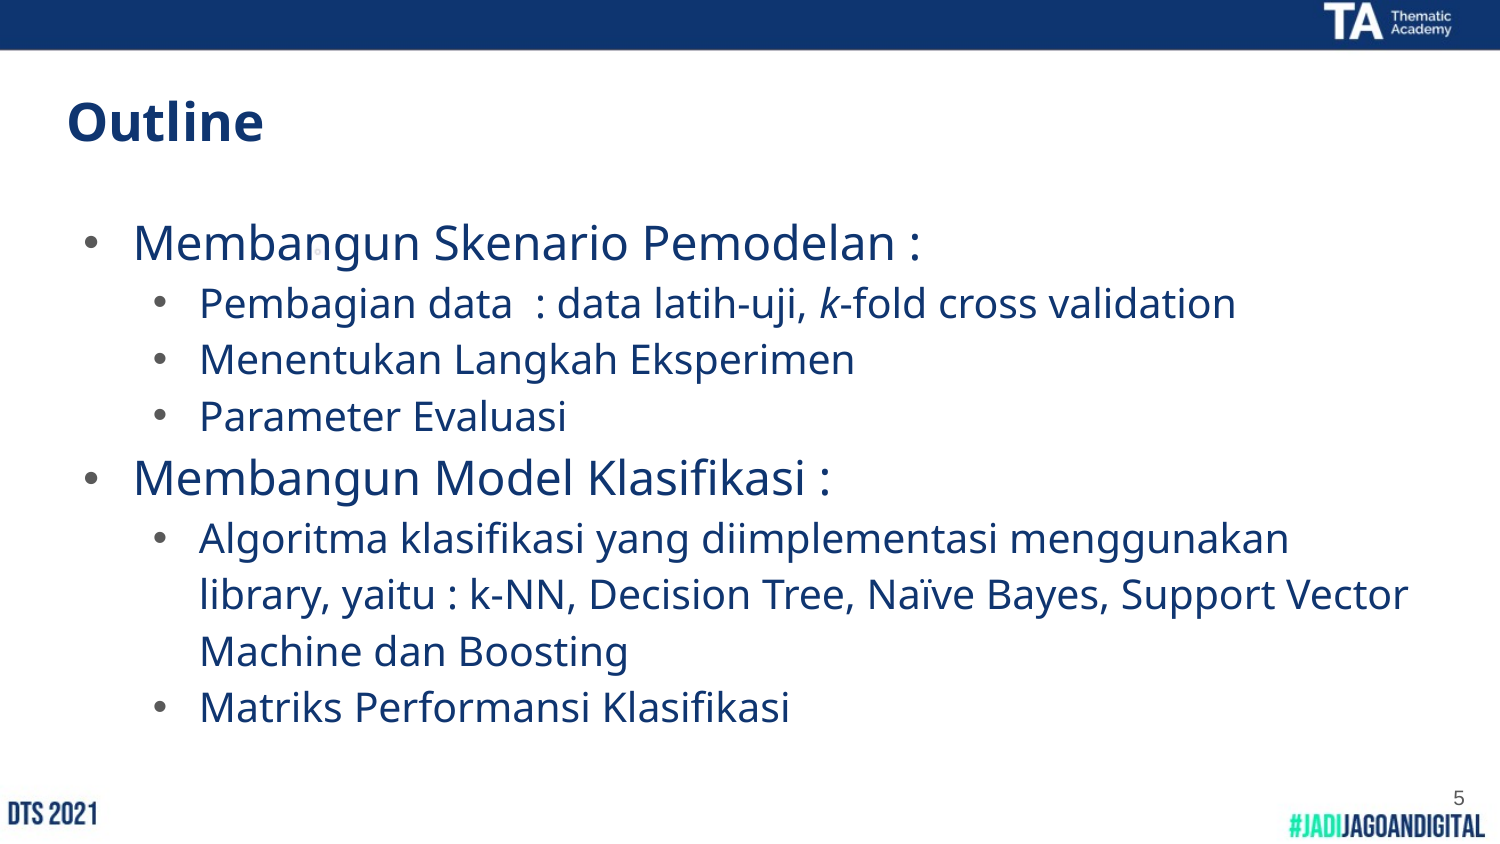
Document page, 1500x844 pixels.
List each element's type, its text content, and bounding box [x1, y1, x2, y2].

slide_number 5 [1389, 764, 1480, 830]
list Membangun Skenario Pemodelan : Pembagian data : data latih-uji, k-fold cross validation Menentukan Langkah Eksperimen Parameter Evaluasi Membangun Model Klasifikasi : Algoritma klasifikasi yang diimplementasi menggunakan library, yaitu : k-NN, Decision Tree, Naïve Bayes, Support Vector Machine dan Boosting Matriks Performansi Klasifikasi [51, 189, 1449, 750]
title Outline [51, 72, 1449, 167]
picture [0, 0, 1500, 844]
